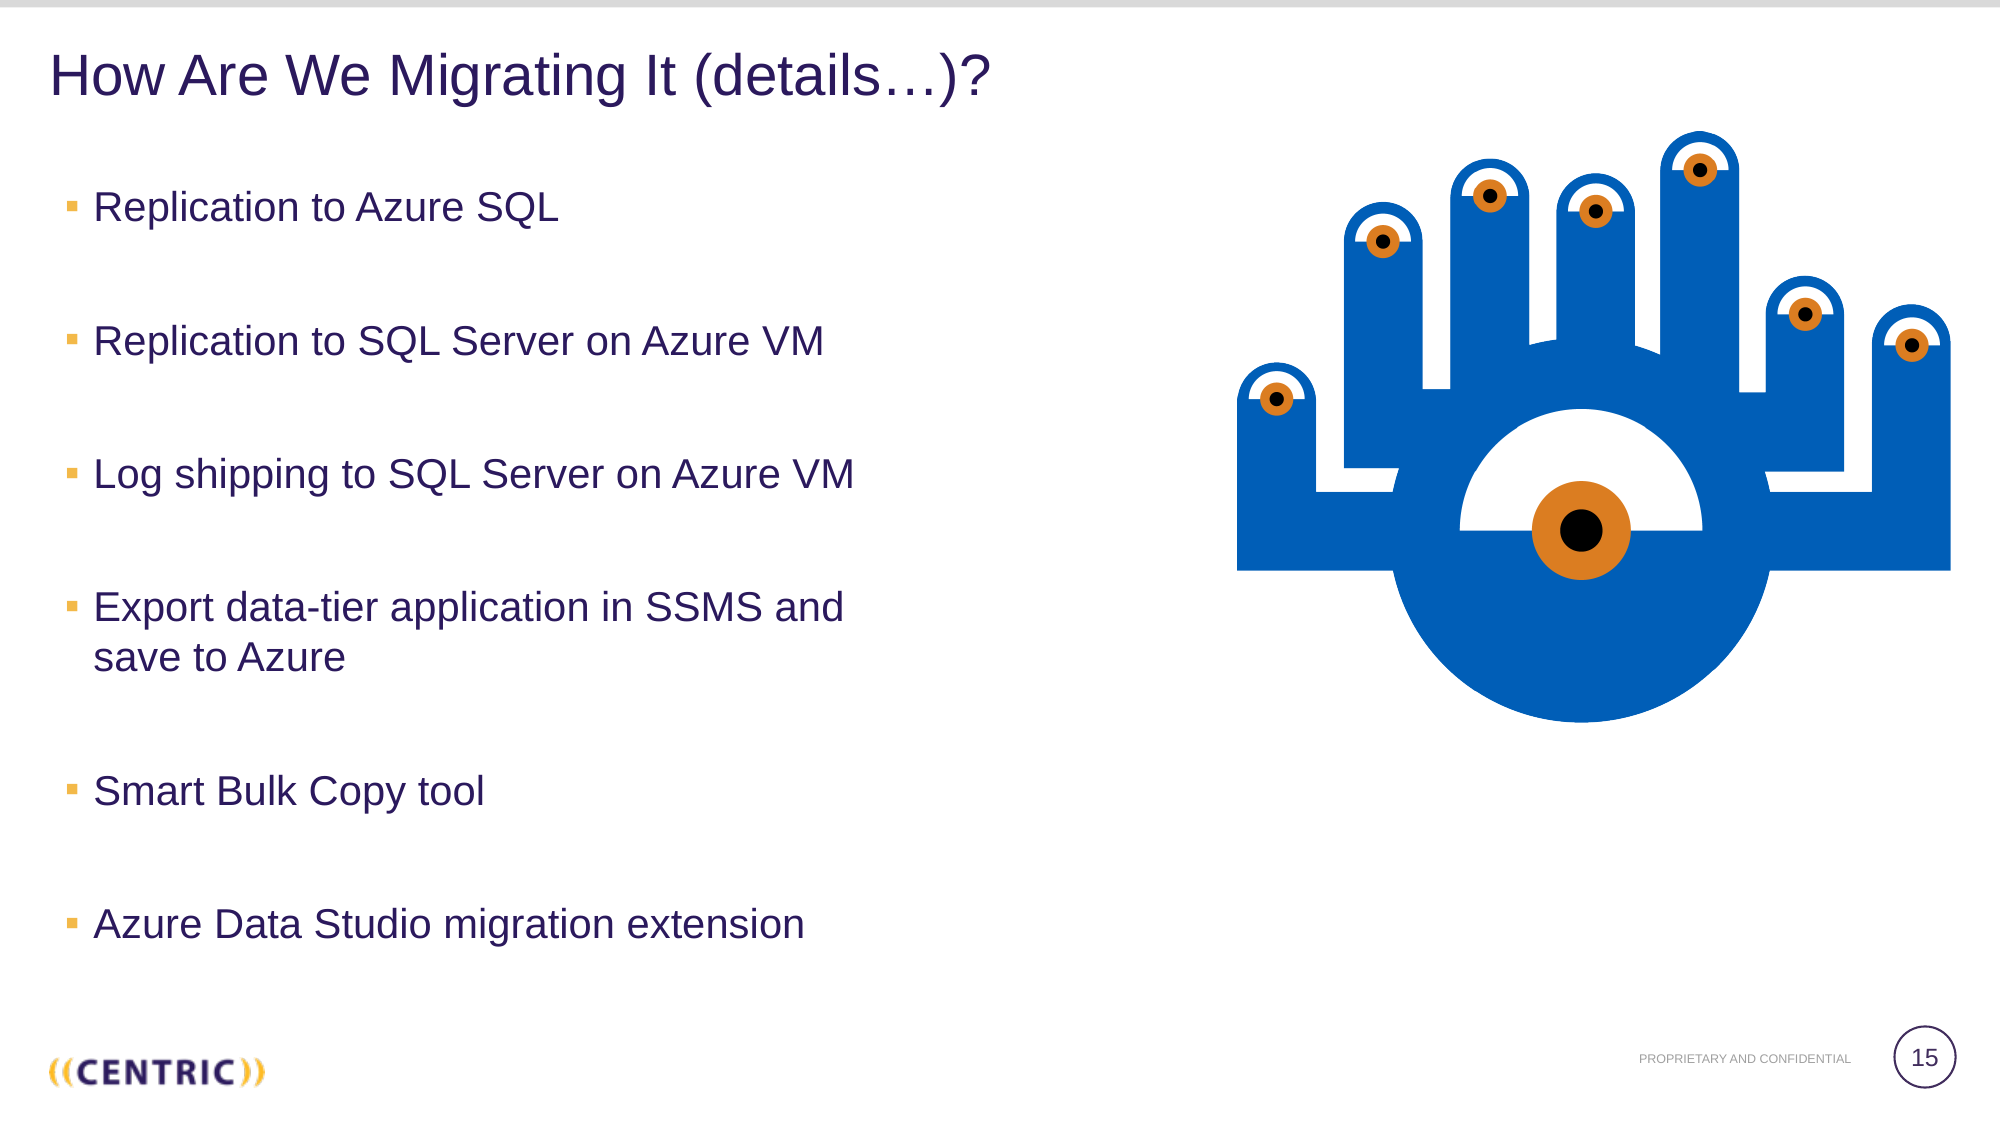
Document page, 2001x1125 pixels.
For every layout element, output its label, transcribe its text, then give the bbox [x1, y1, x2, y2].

picture [49, 1057, 265, 1088]
title How Are We Migrating It (details…)? [49, 37, 1025, 132]
list Replication to Azure SQL Replication to SQL Server on Azure VM Log shipping to SQL Server on Azure VM Export data-tier application in SSMS and save to Azure Smart Bulk Copy tool Azure Data Studio migration extension [49, 165, 895, 994]
picture [1237, 131, 1951, 723]
